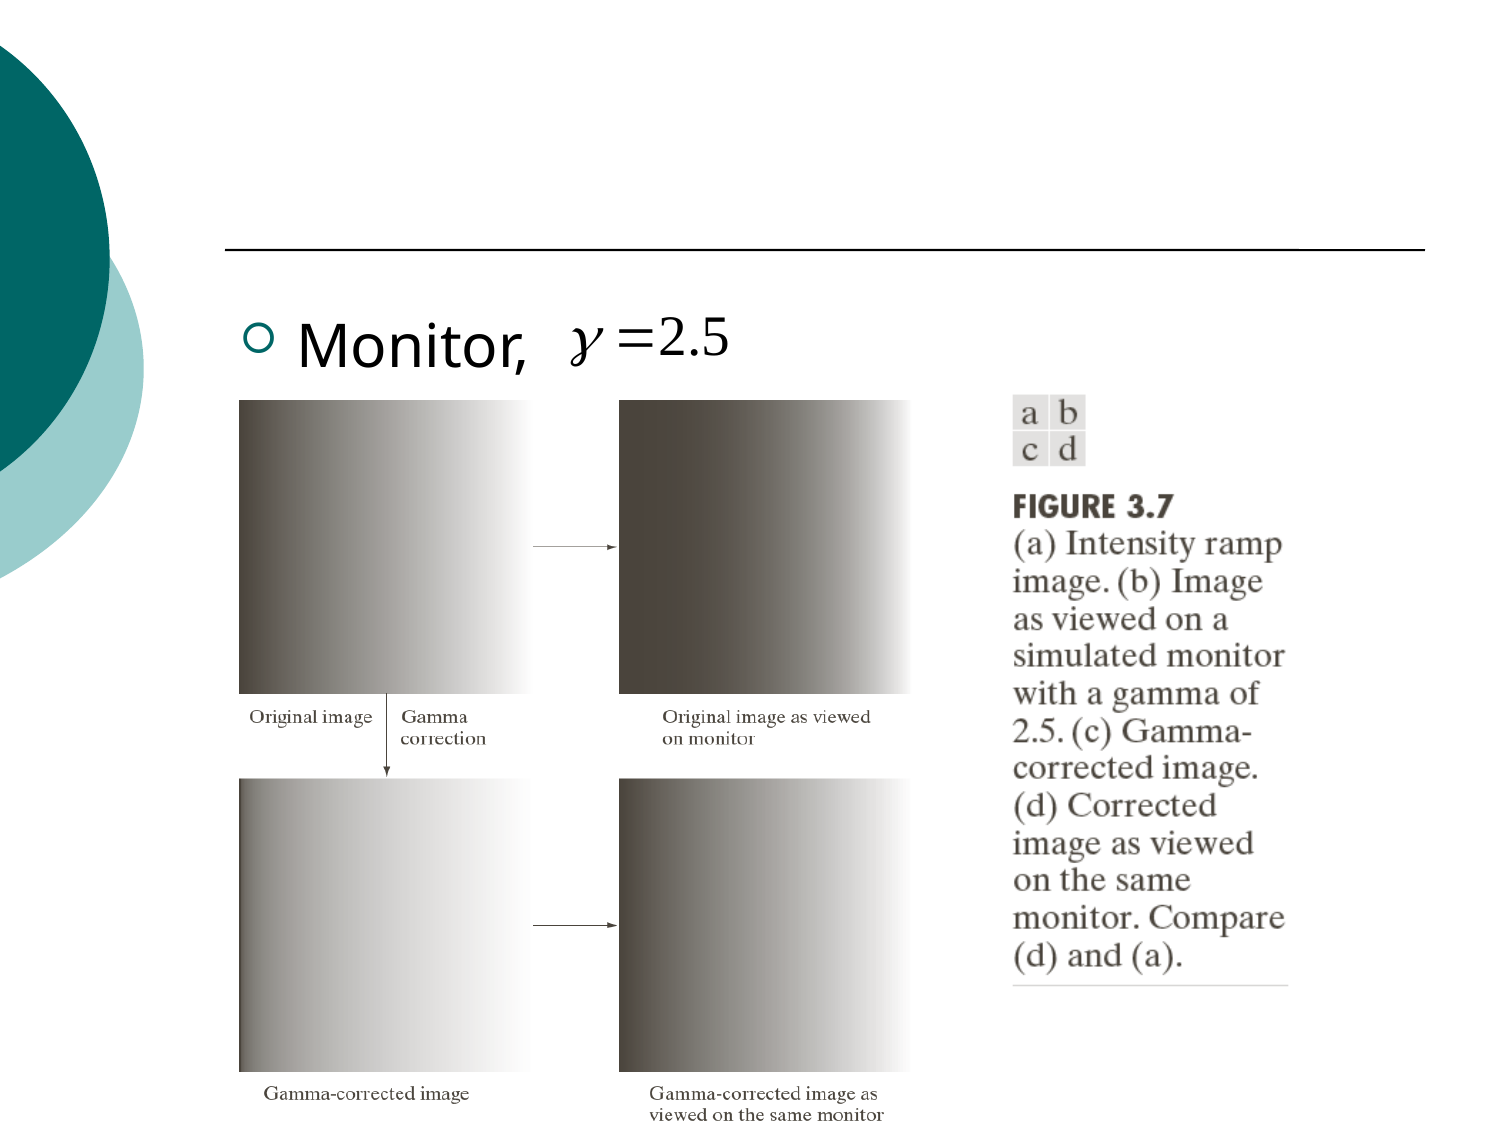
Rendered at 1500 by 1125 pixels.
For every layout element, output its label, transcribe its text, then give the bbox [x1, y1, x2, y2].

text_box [560, 302, 739, 380]
picture [1003, 385, 1306, 998]
picture [234, 396, 928, 1125]
list Monitor, [224, 299, 1425, 975]
